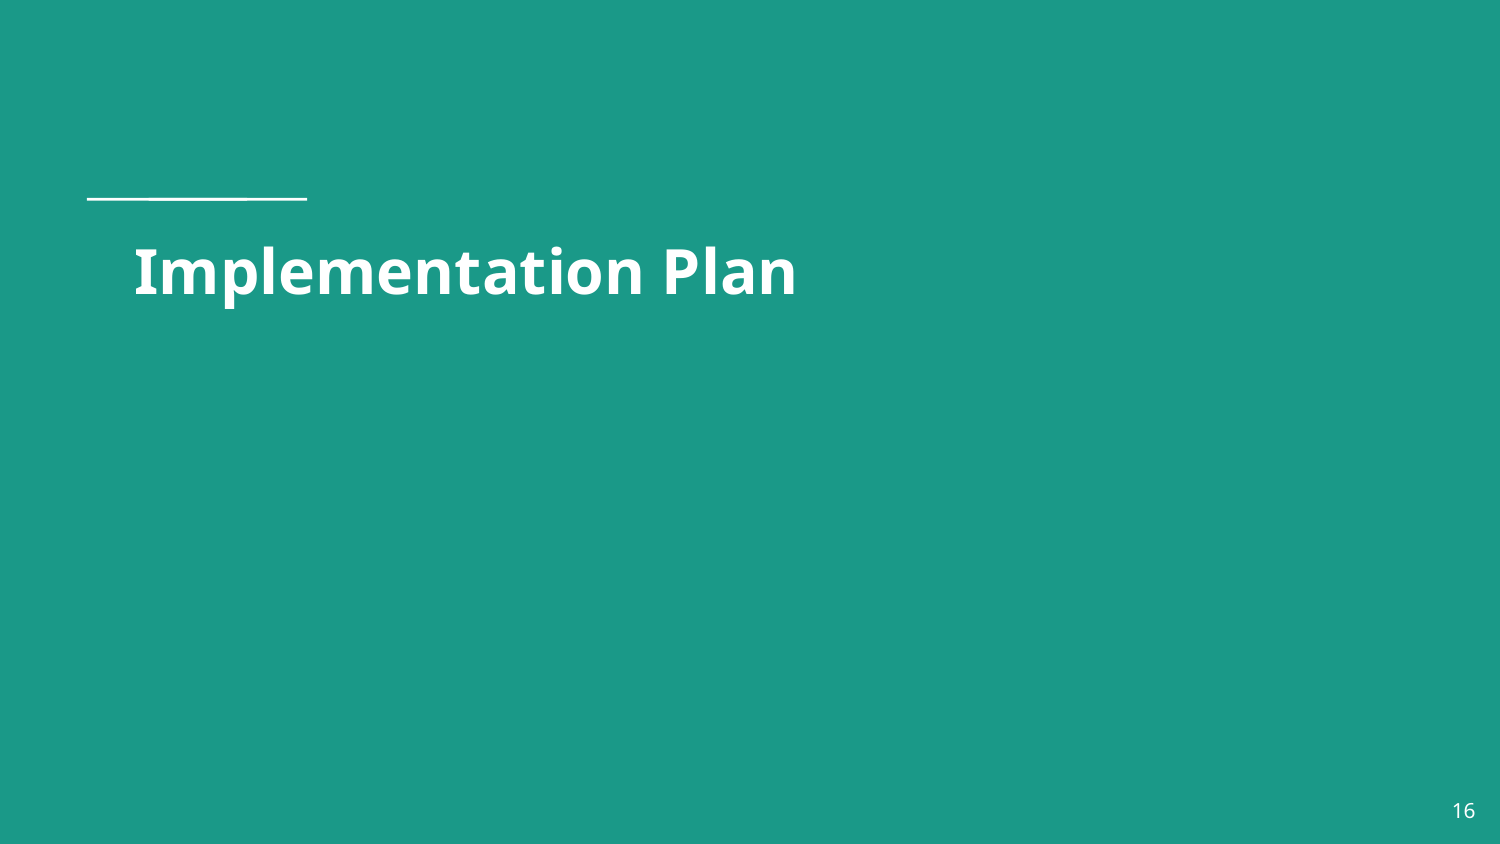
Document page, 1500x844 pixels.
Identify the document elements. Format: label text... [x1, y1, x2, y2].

title Implementation Plan [119, 216, 1381, 466]
slide_number ‹#› [1400, 779, 1491, 844]
